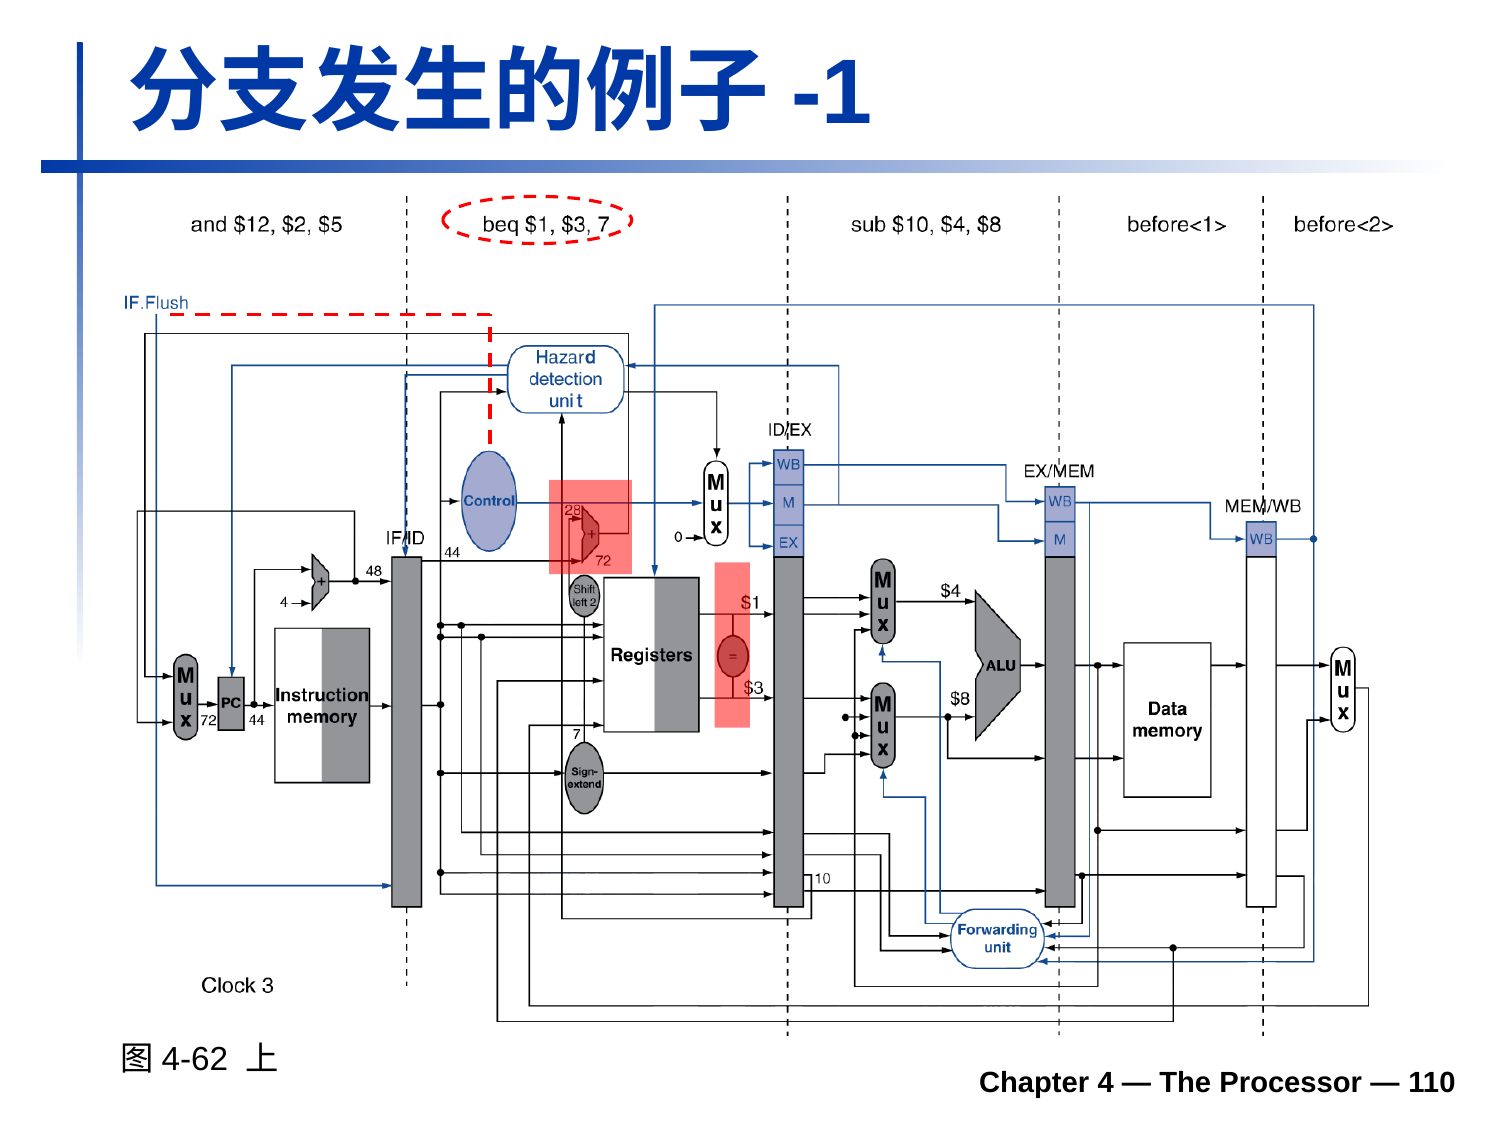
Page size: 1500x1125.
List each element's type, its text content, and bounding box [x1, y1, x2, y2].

picture [123, 196, 1448, 1036]
title 分支发生的例子-1 [112, 23, 1468, 149]
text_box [169, 314, 491, 445]
footer Chapter 4 — The Processor — 110 [277, 1046, 1471, 1106]
text_box 图4-62 上 [105, 1029, 294, 1085]
